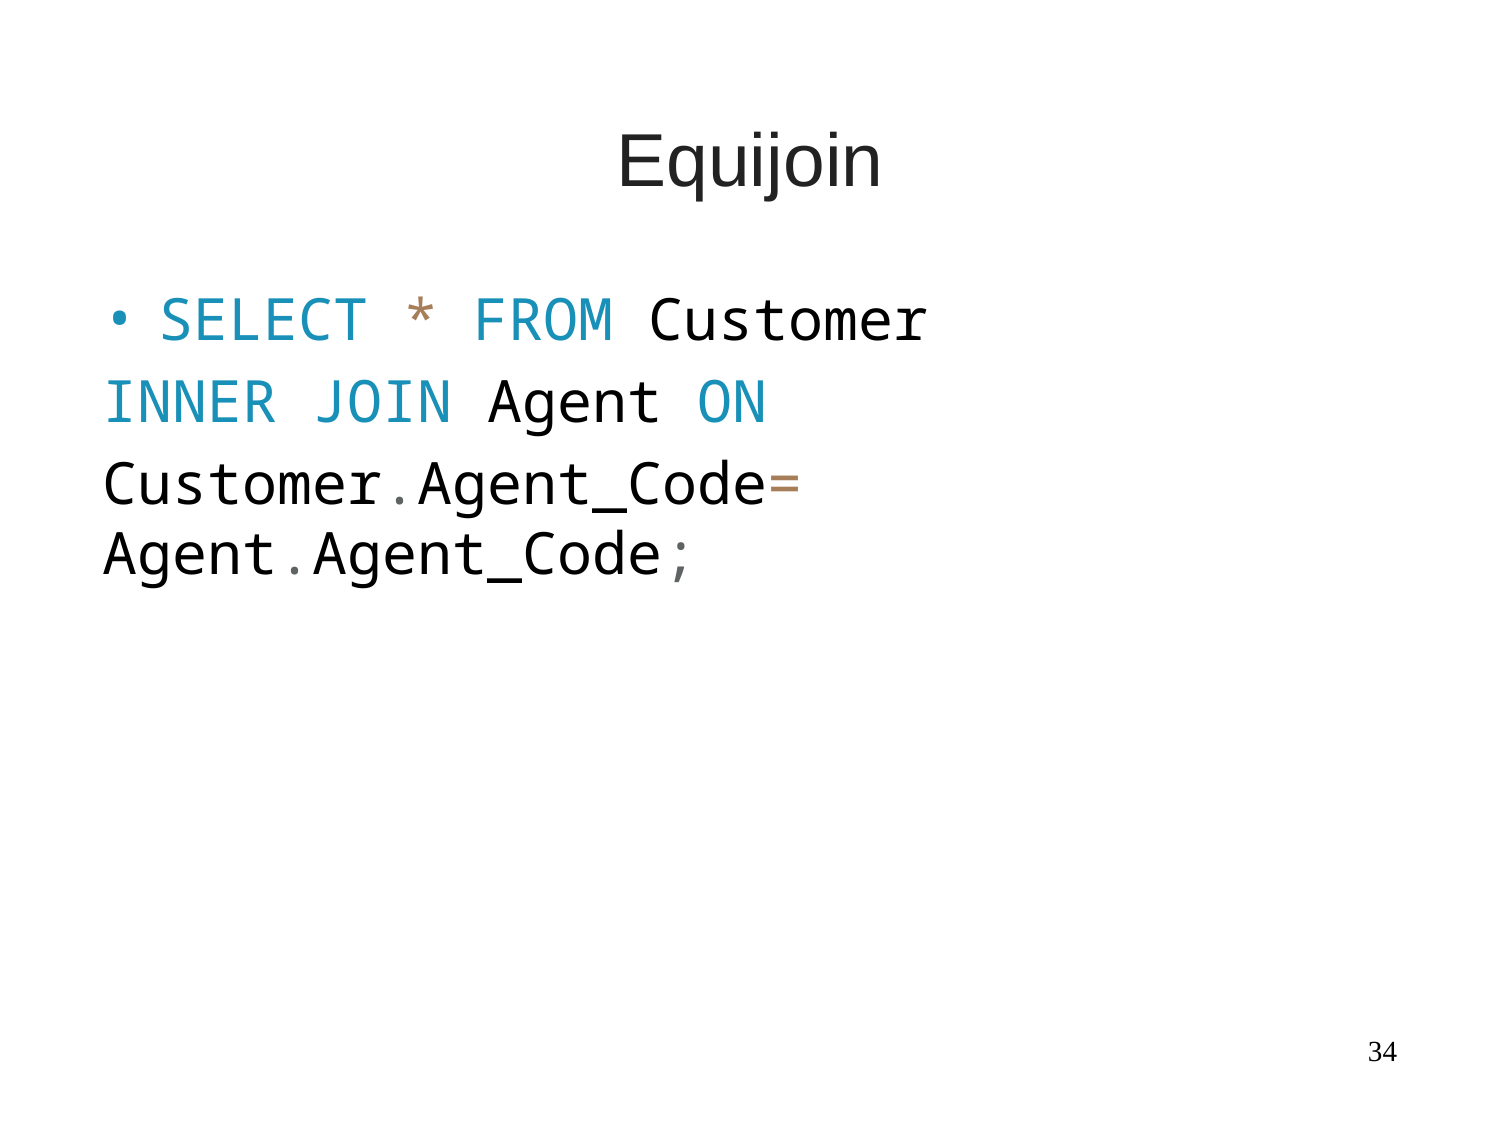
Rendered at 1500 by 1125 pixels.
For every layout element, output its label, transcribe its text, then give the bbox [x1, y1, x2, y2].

slide_number ‹#› [1074, 1024, 1413, 1103]
title Equijoin [87, 62, 1413, 250]
list SELECT * FROM Customer INNER JOIN Agent ON Customer.Agent_Code= Agent.Agent_Code; [87, 275, 1413, 1025]
